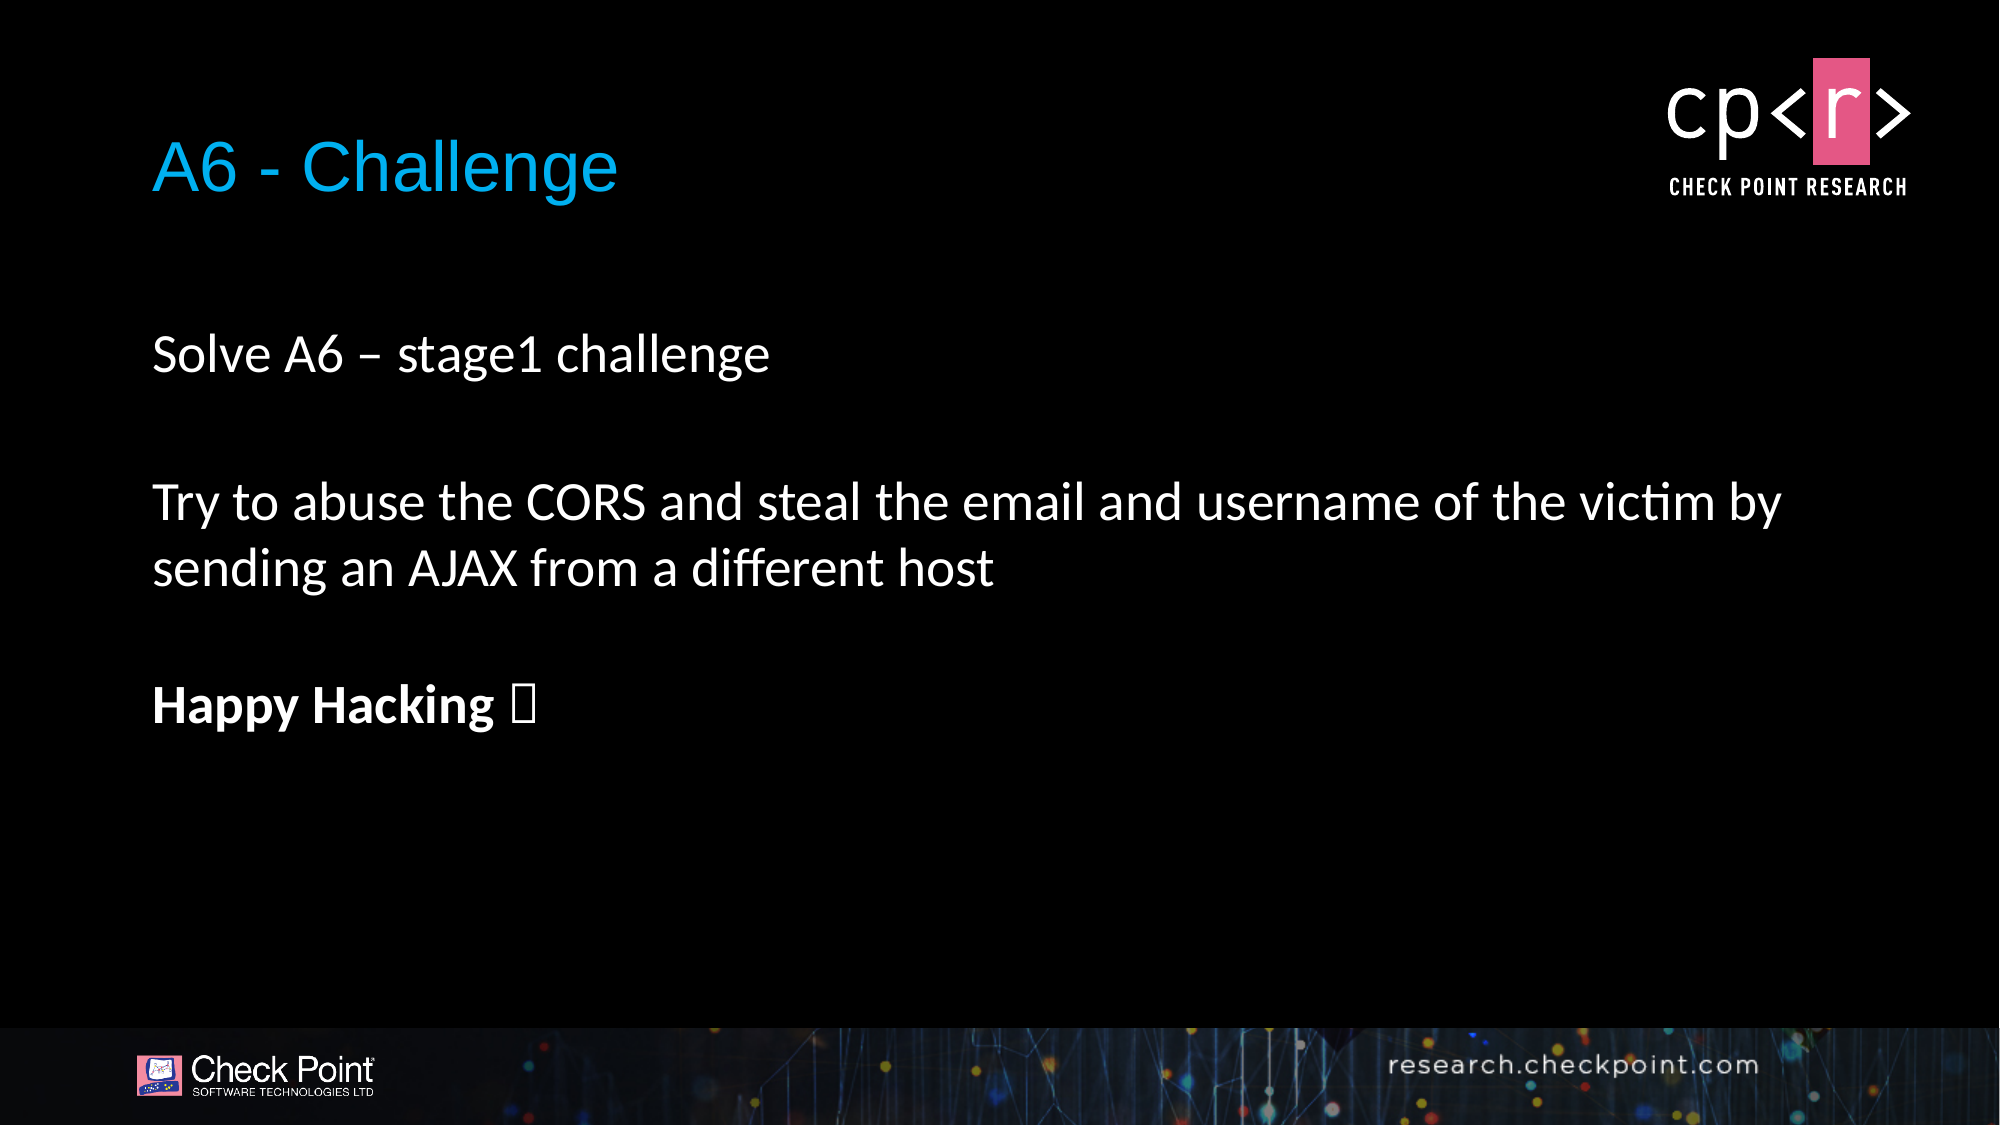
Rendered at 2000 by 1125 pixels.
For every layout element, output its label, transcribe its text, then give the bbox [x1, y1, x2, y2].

title A6 - Challenge [137, 59, 1862, 278]
picture [0, 1028, 2000, 1125]
list Solve A6 – stage1 challenge Try to abuse the CORS and steal the email and username of the victim by sending an AJAX from a different host Happy Hacking  [137, 316, 1862, 992]
